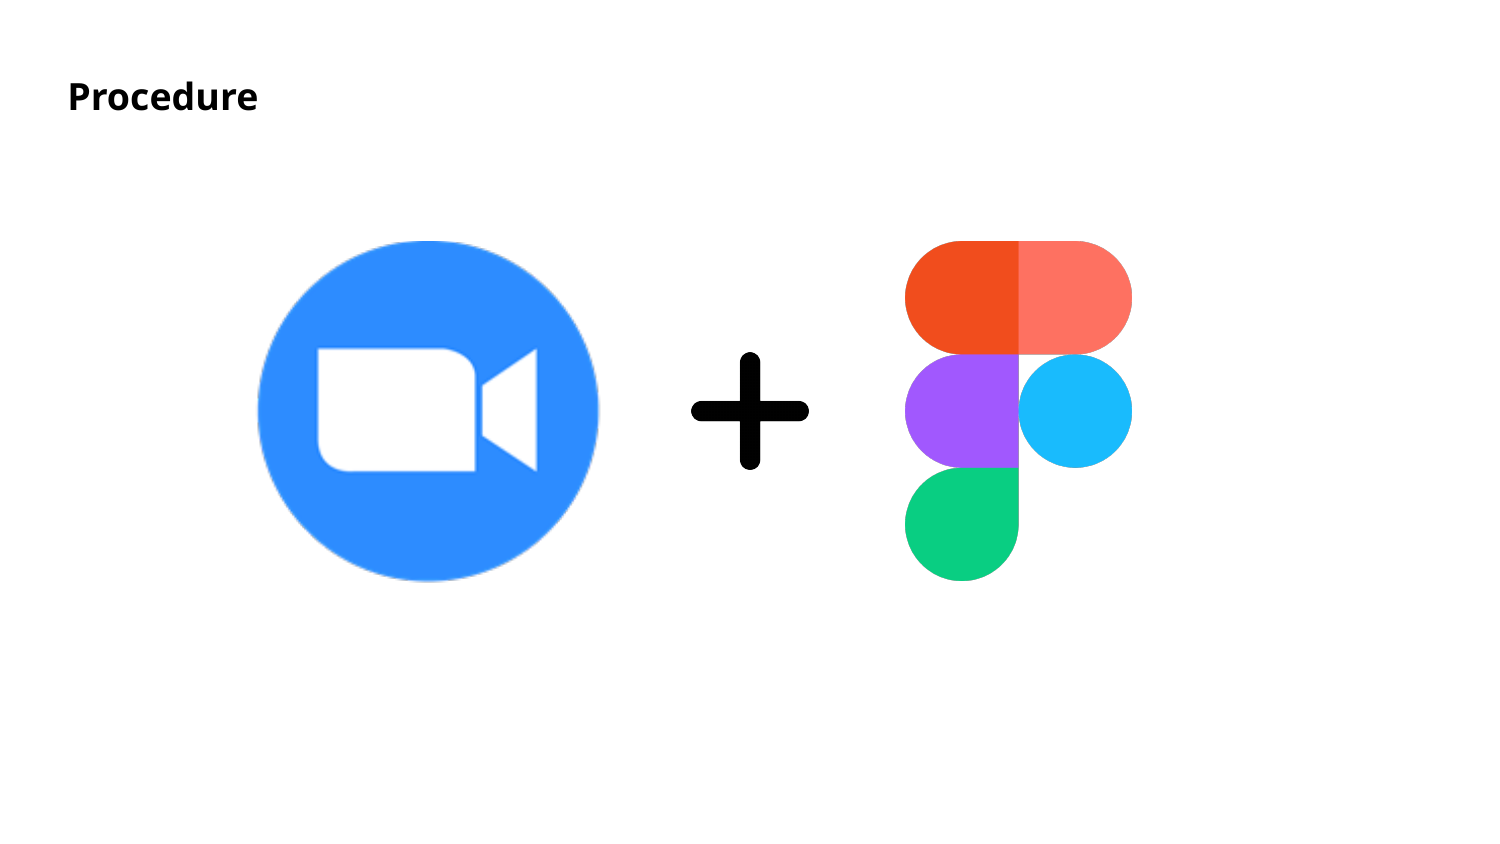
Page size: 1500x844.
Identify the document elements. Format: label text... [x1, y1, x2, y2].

picture [126, 240, 809, 769]
text_box Procedure [52, 58, 795, 145]
picture [905, 240, 1133, 581]
